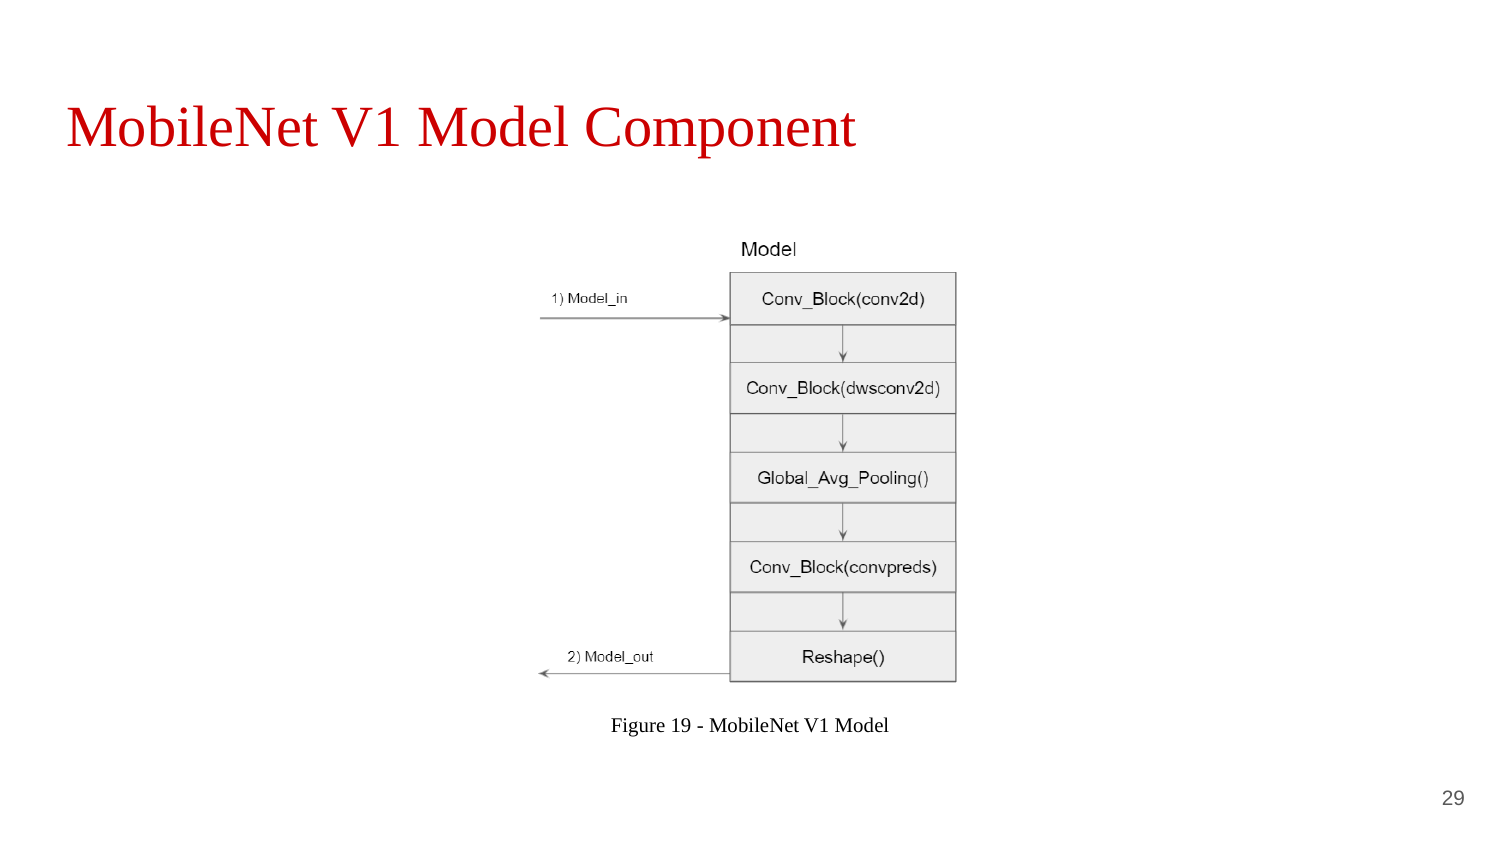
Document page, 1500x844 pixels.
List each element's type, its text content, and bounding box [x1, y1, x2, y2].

text_box Figure 19 - MobileNet V1 Model [503, 684, 996, 752]
slide_number ‹#› [1389, 764, 1480, 830]
title MobileNet V1 Model Component [51, 72, 1449, 167]
picture [537, 230, 962, 685]
